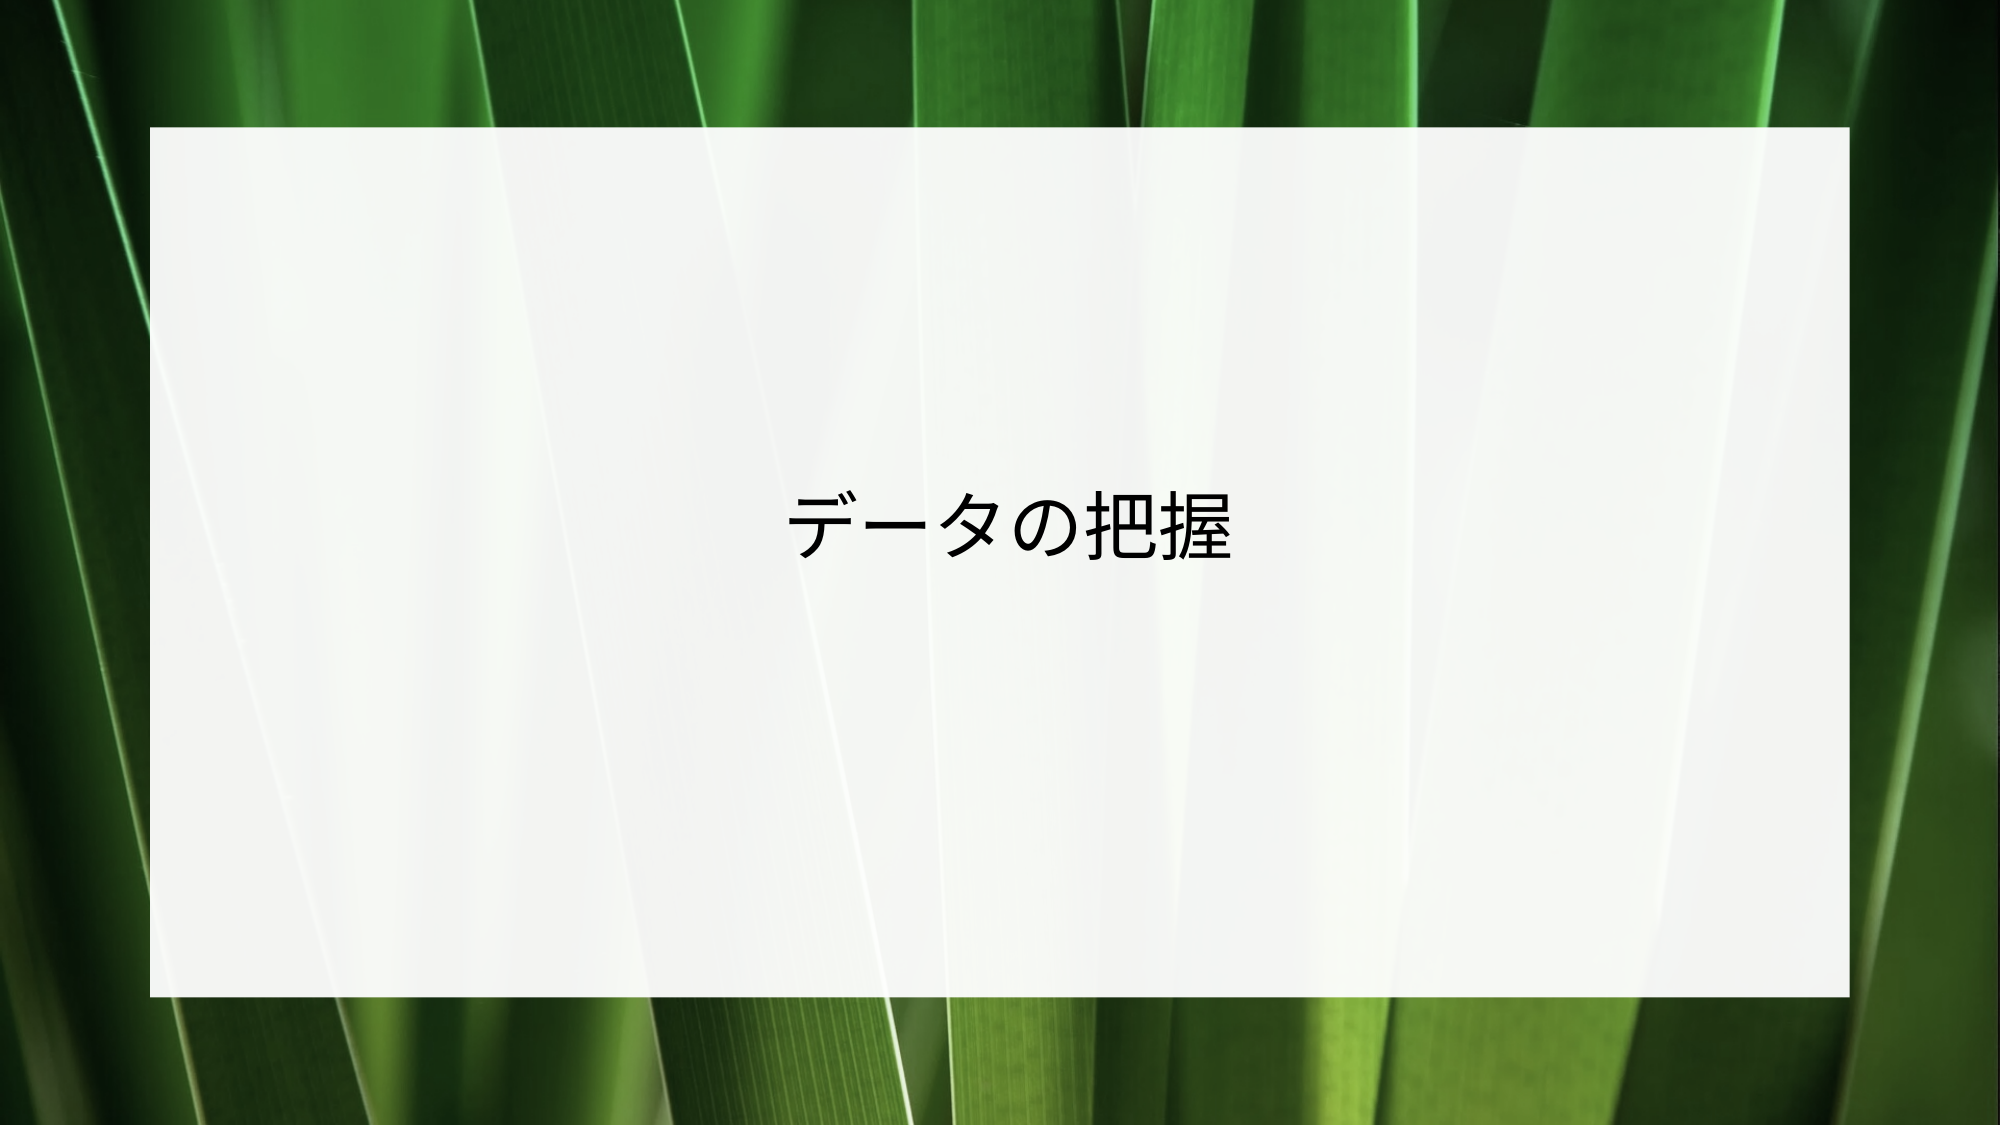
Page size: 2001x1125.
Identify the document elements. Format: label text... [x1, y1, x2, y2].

title データの把握 [248, 184, 1768, 579]
picture [0, 0, 2000, 1125]
